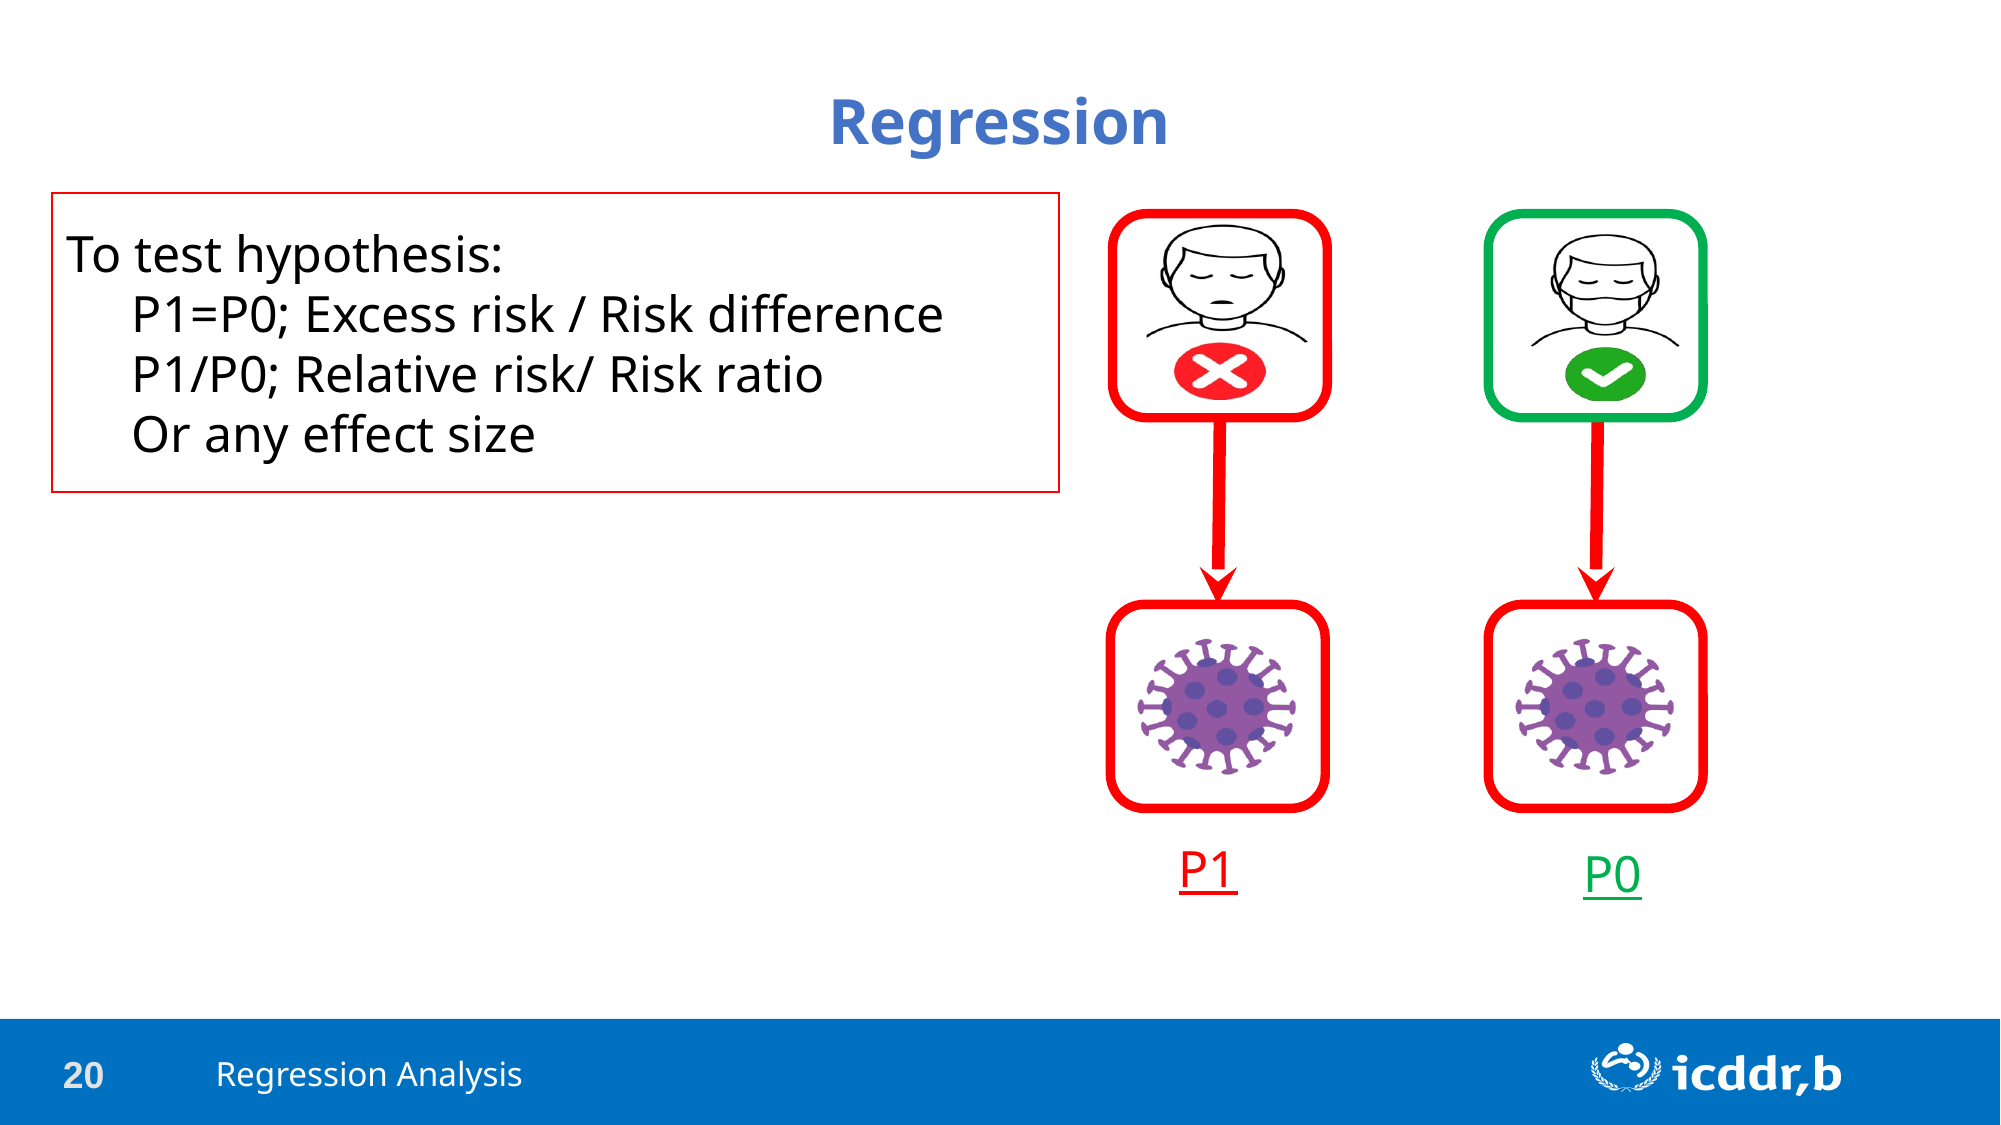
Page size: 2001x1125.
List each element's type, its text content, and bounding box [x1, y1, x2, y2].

text_box To test hypothesis: P1=P0; Excess risk / Risk difference P1/P0; Relative risk/ Risk ratio Or any effect size [51, 192, 1060, 493]
list Regression [157, 82, 1843, 178]
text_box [1058, 213, 1739, 912]
picture [1591, 1043, 1841, 1096]
